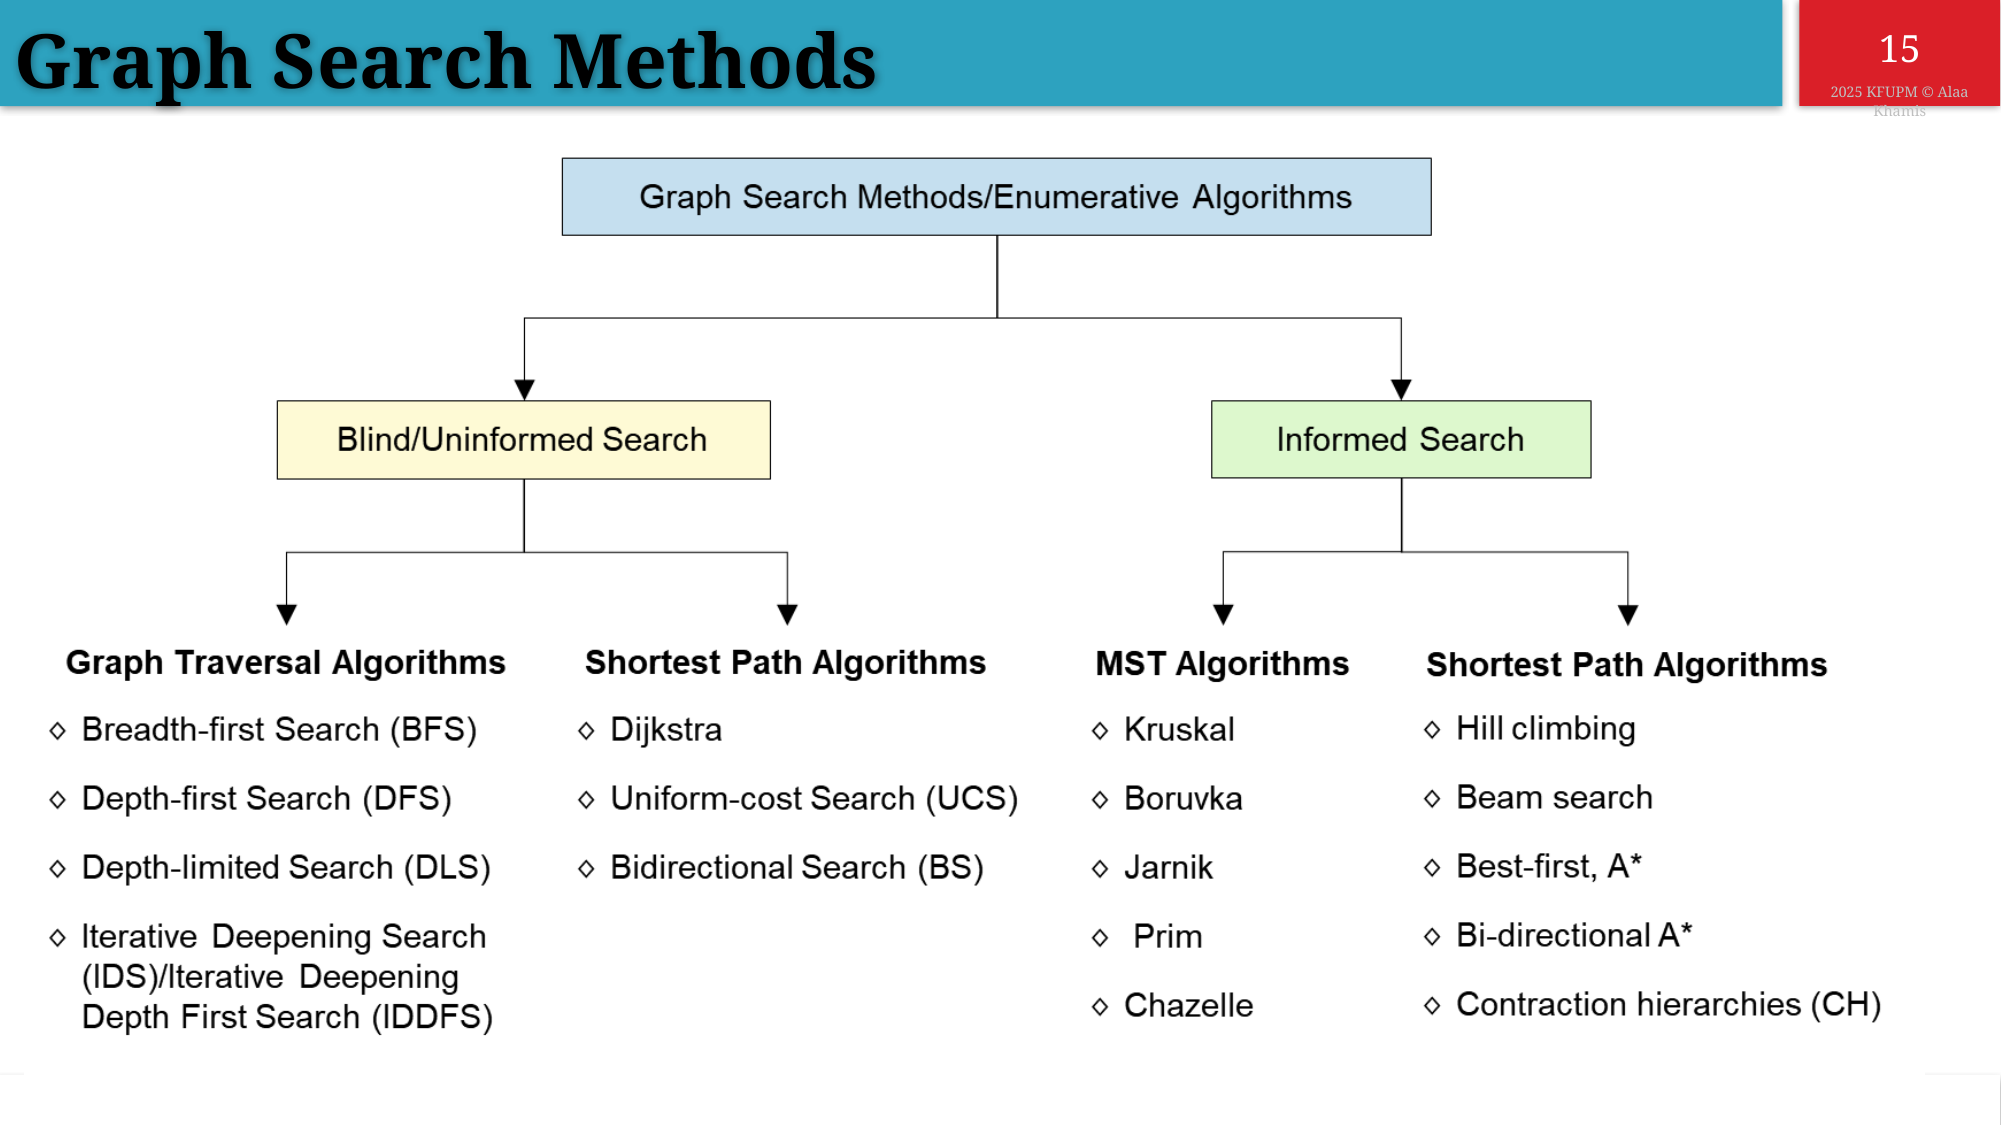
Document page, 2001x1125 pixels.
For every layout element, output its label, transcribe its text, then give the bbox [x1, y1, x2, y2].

text_box Graph Search Methods [0, 0, 1753, 110]
picture [24, 137, 1926, 1088]
